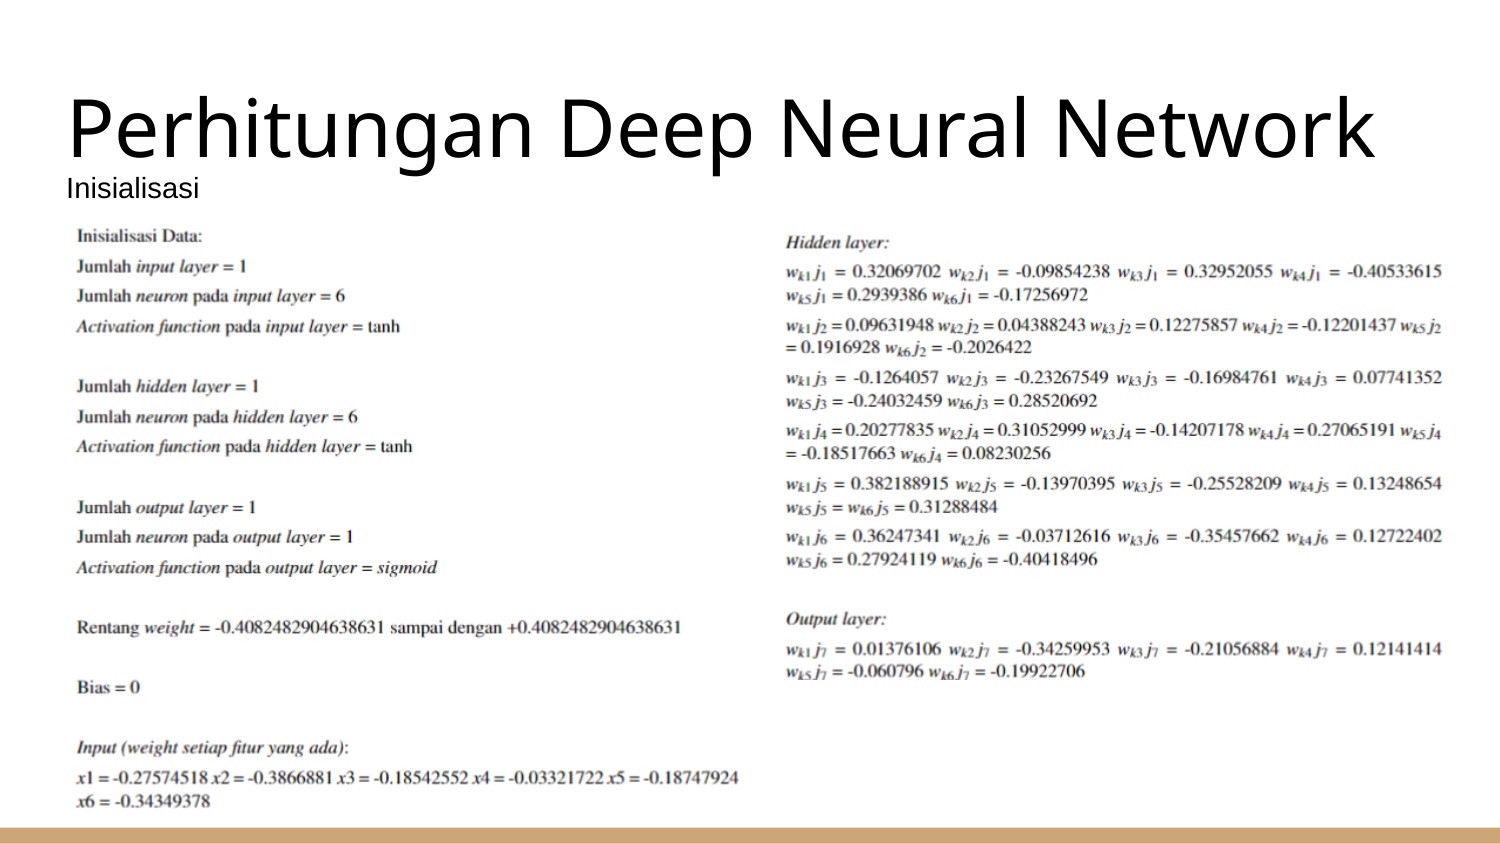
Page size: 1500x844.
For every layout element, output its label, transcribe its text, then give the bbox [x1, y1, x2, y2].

text_box Inisialisasi [51, 154, 1390, 219]
title Perhitungan Deep Neural Network [51, 51, 1449, 189]
picture [782, 227, 1450, 680]
picture [73, 227, 741, 815]
